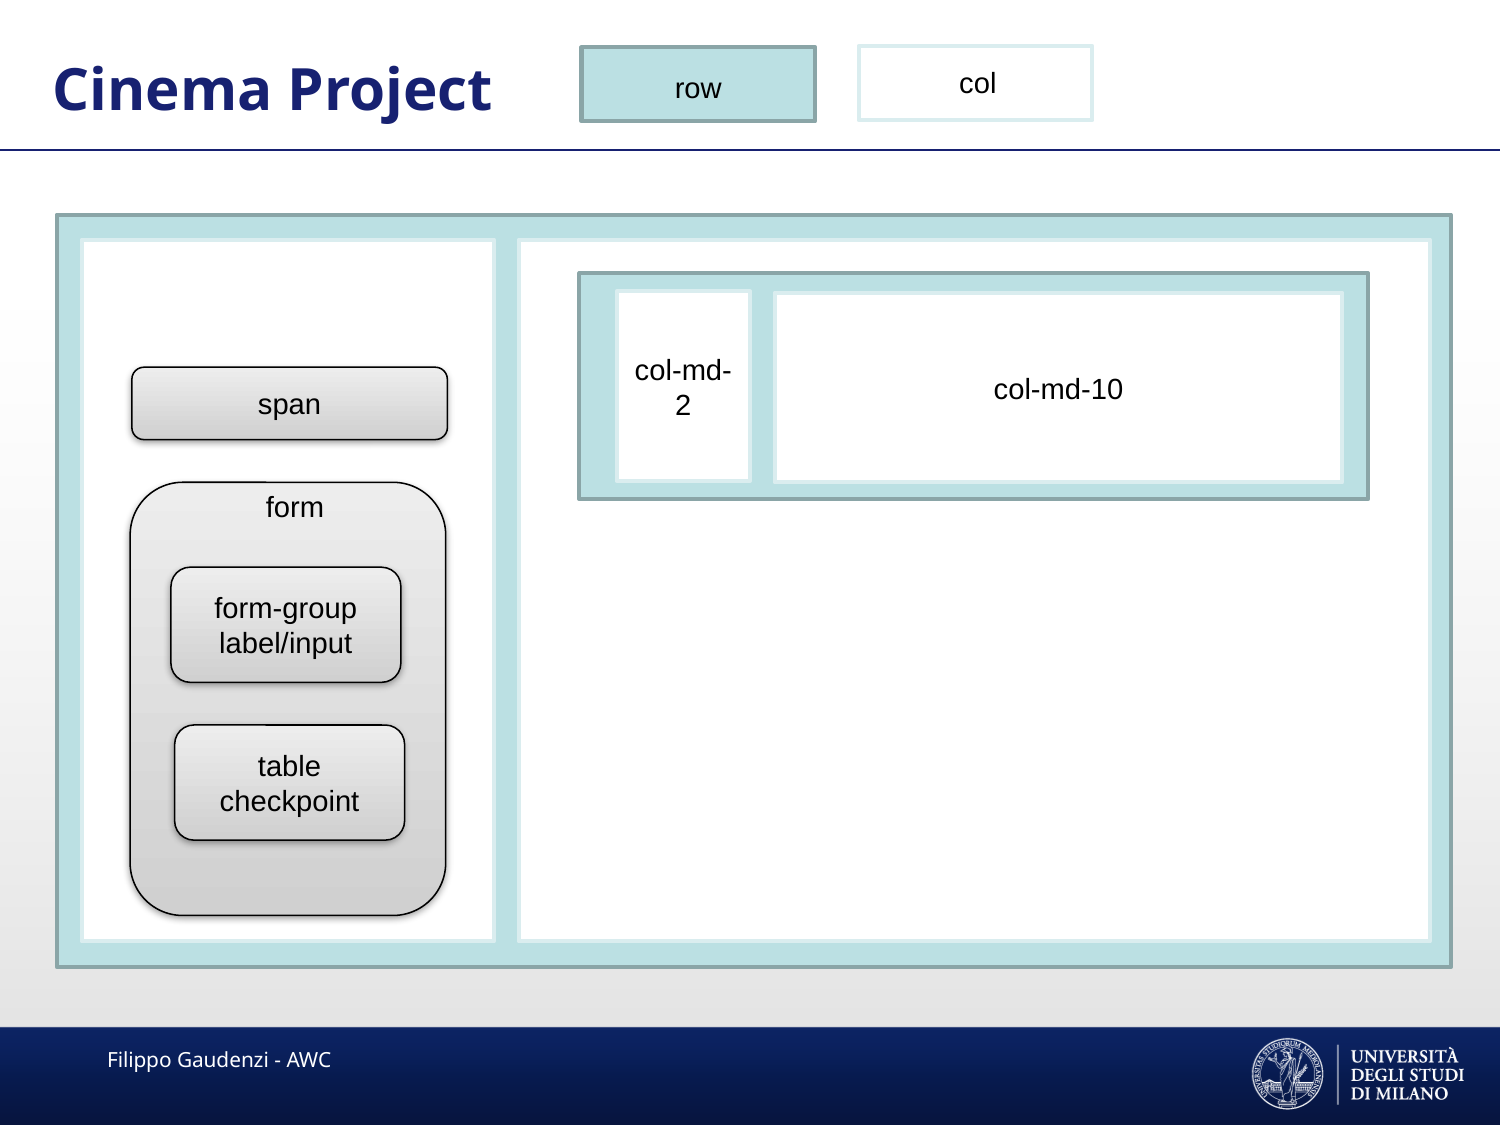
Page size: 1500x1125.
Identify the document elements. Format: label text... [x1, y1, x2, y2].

text_box table checkpoint [173, 724, 406, 841]
text_box Filippo Gaudenzi - AWC [92, 1047, 1305, 1079]
text_box col-md-2 [615, 289, 752, 483]
text_box col [944, 57, 1012, 108]
text_box [55, 213, 1453, 969]
text_box form [251, 481, 340, 531]
picture [0, 0, 1500, 149]
text_box [517, 238, 1432, 943]
text_box col-md-10 [773, 291, 1344, 484]
text_box [857, 44, 1094, 122]
text_box [80, 238, 496, 943]
text_box Cinema Project [37, 44, 1000, 131]
text_box span [131, 366, 449, 441]
picture [0, 151, 1500, 1125]
text_box [577, 271, 1370, 501]
text_box [579, 45, 817, 123]
text_box [129, 481, 447, 917]
text_box form-group label/input [170, 566, 402, 684]
text_box row [660, 62, 737, 112]
